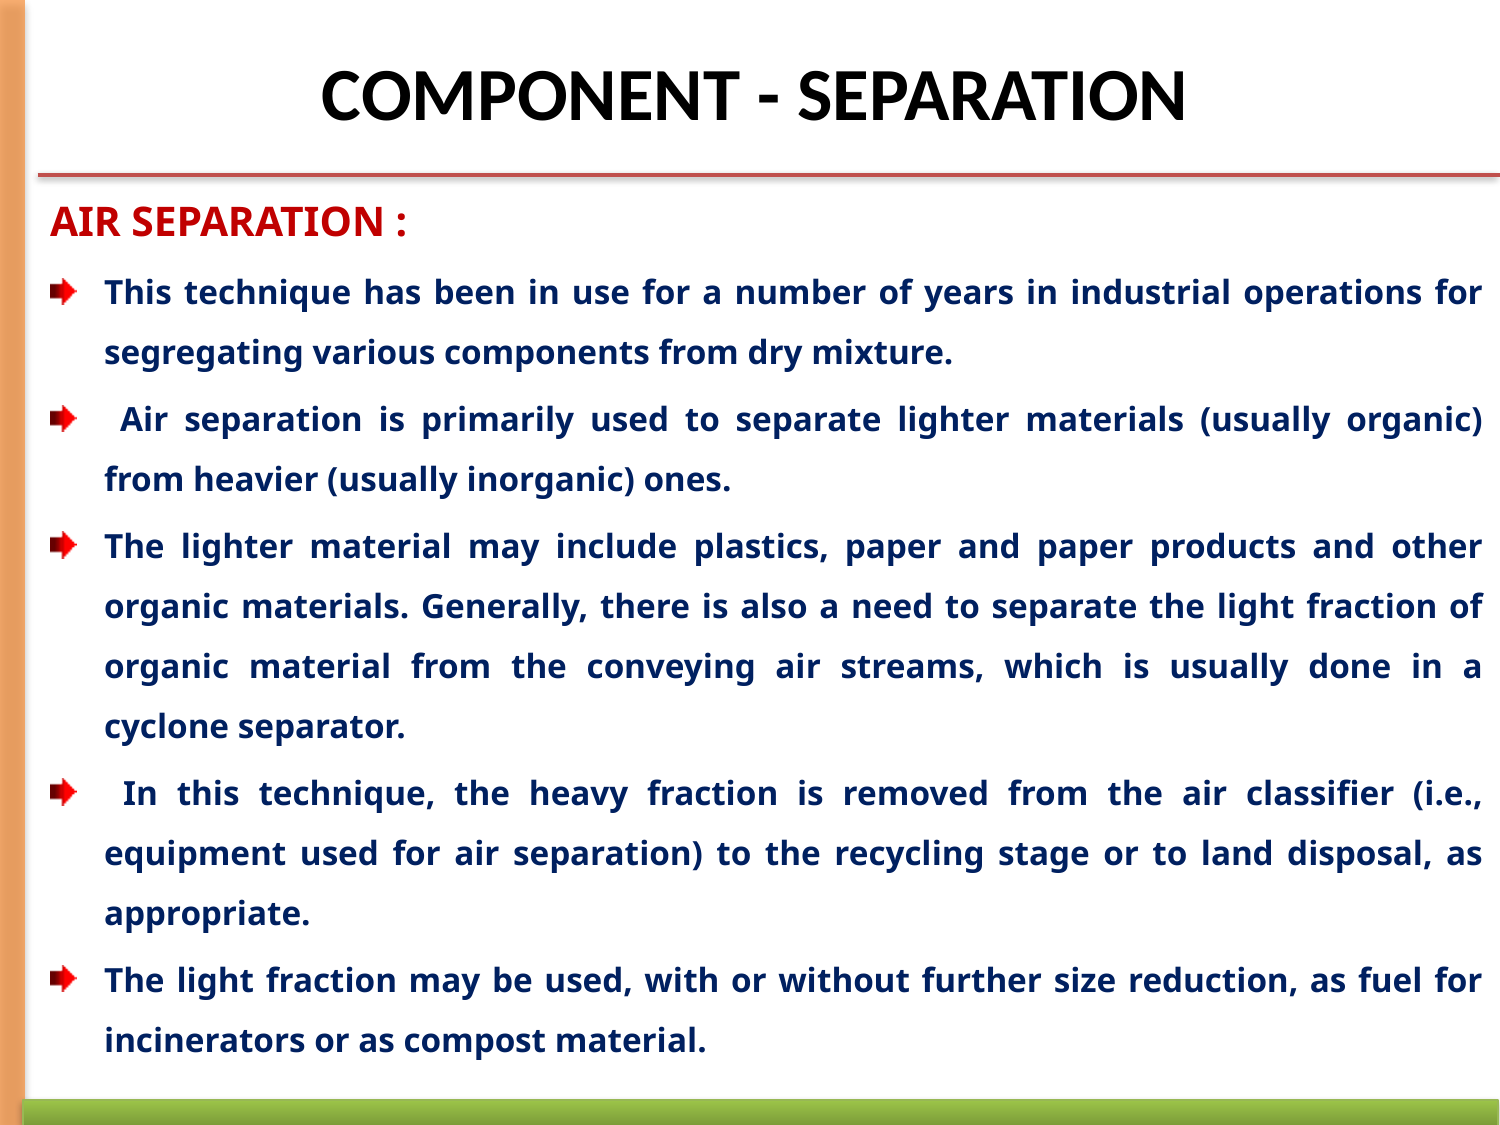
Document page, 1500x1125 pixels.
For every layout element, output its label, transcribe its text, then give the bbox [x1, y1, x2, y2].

picture [50, 531, 77, 559]
picture [50, 965, 77, 992]
picture [50, 278, 77, 305]
picture [50, 405, 77, 432]
list AIR SEPARATION : This technique has been in use for a number of years in industrial operations for segregating various components from dry mixture. Air separation is primarily used to separate lighter materials (usually organic) from heavier (usually inorganic) ones. The lighter material may include plastics, paper and paper products and other organic materials. Generally, there is also a need to separate the light fraction of organic material from the conveying air streams, which is usually done in a cyclone separator. In this technique, the heavy fraction is removed from the air classifier (i.e., equipment used for air separation) to the recycling stage or to land disposal, as appropriate. The light fraction may be used, with or without further size reduction, as fuel for incinerators or as compost material. [35, 164, 1500, 1067]
title COMPONENT - SEPARATION [117, 35, 1411, 147]
picture [50, 778, 77, 806]
